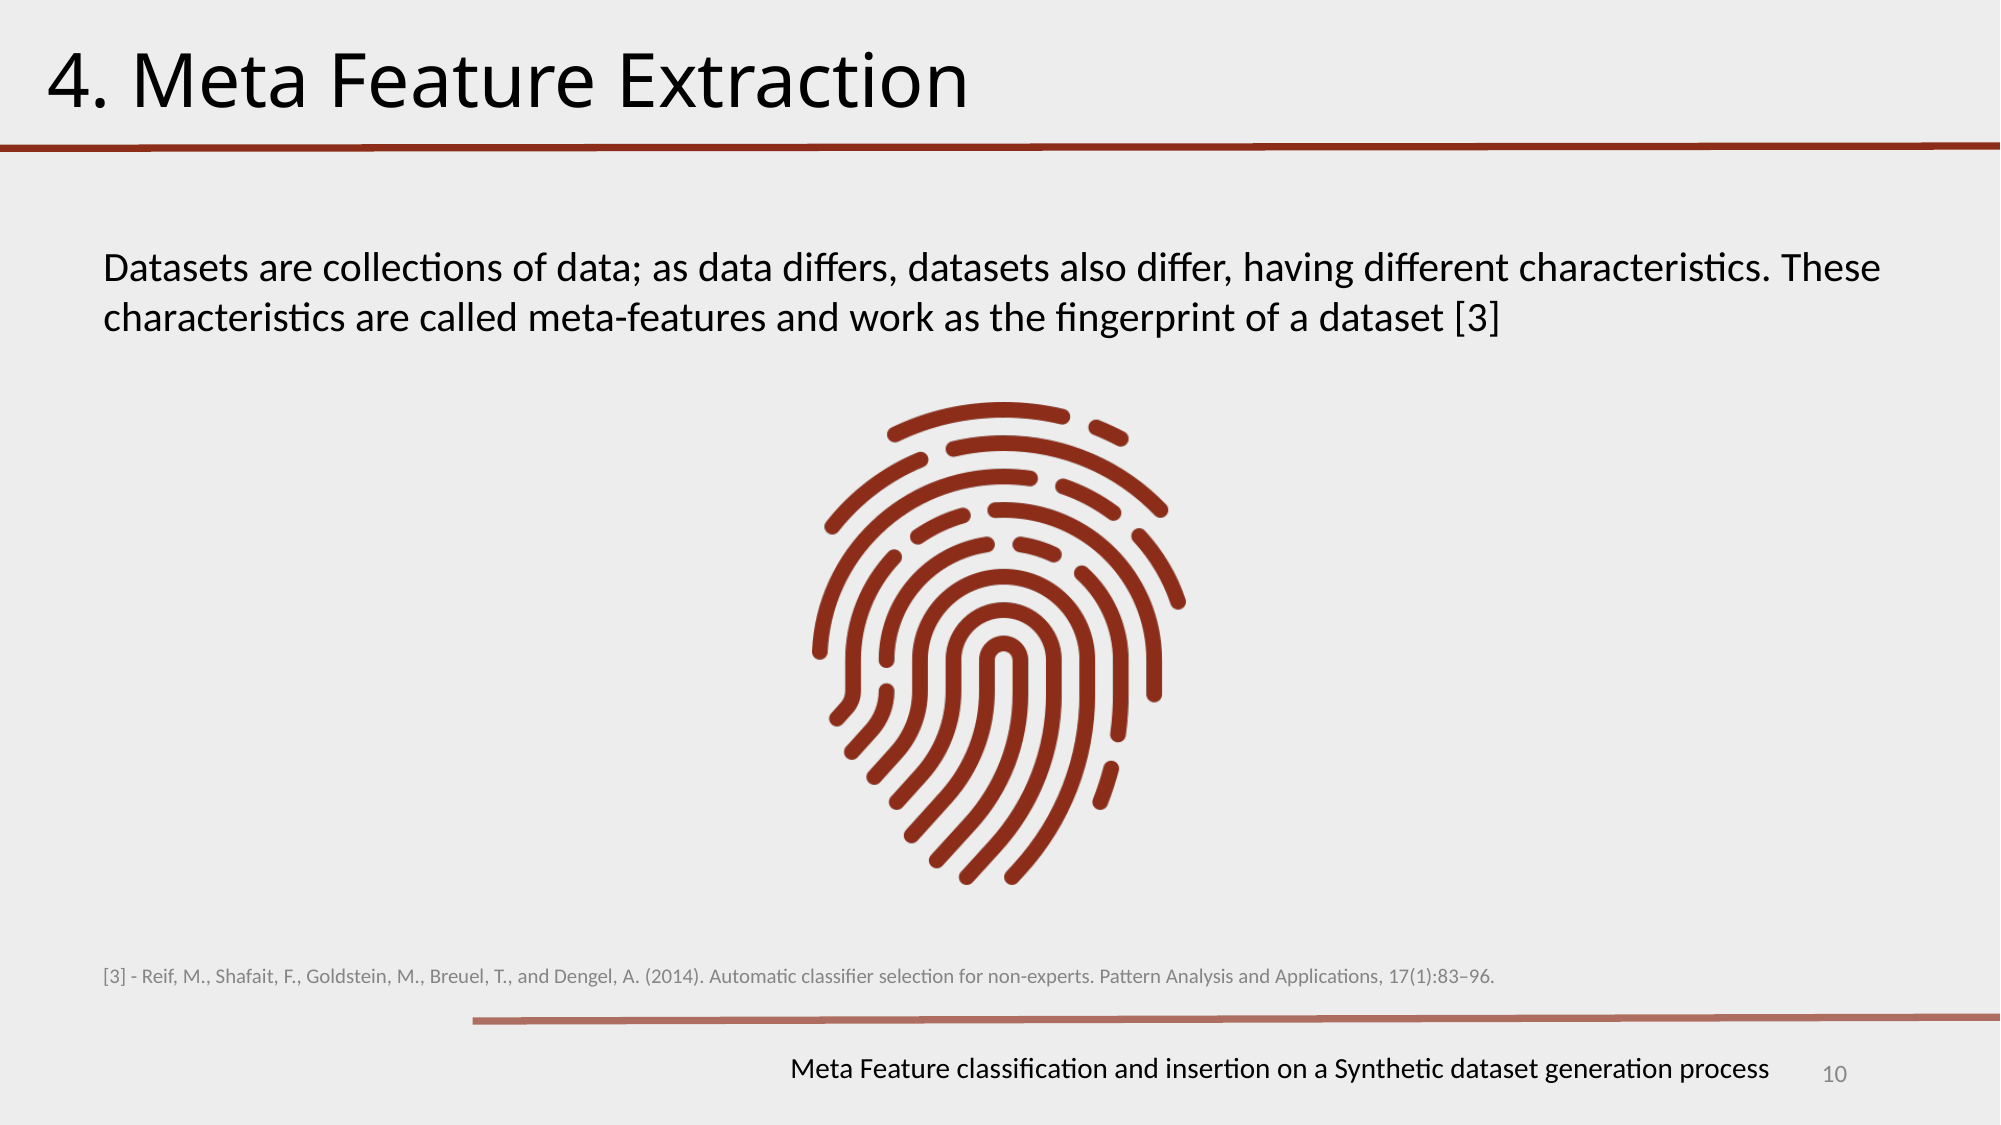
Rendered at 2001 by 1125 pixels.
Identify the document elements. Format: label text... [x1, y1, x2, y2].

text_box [472, 1016, 2000, 1022]
picture [812, 402, 1187, 886]
text_box [3] - Reif, M., Shafait, F., Goldstein, M., Breuel, T., and Dengel, A. (2014). Automatic classifier selection for non-experts. Pattern Analysis and Applications, 17(1):83–96. [88, 955, 1646, 996]
text_box Meta Feature classification and insertion on a Synthetic dataset generation process [660, 1041, 1901, 1103]
text_box 4. Meta Feature Extraction [32, 24, 1966, 131]
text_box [0, 145, 2000, 149]
text_box Datasets are collections of data; as data differs, datasets also differ, having different characteristics. These characteristics are called meta-features and work as the fingerprint of a dataset [3] [88, 224, 1911, 355]
